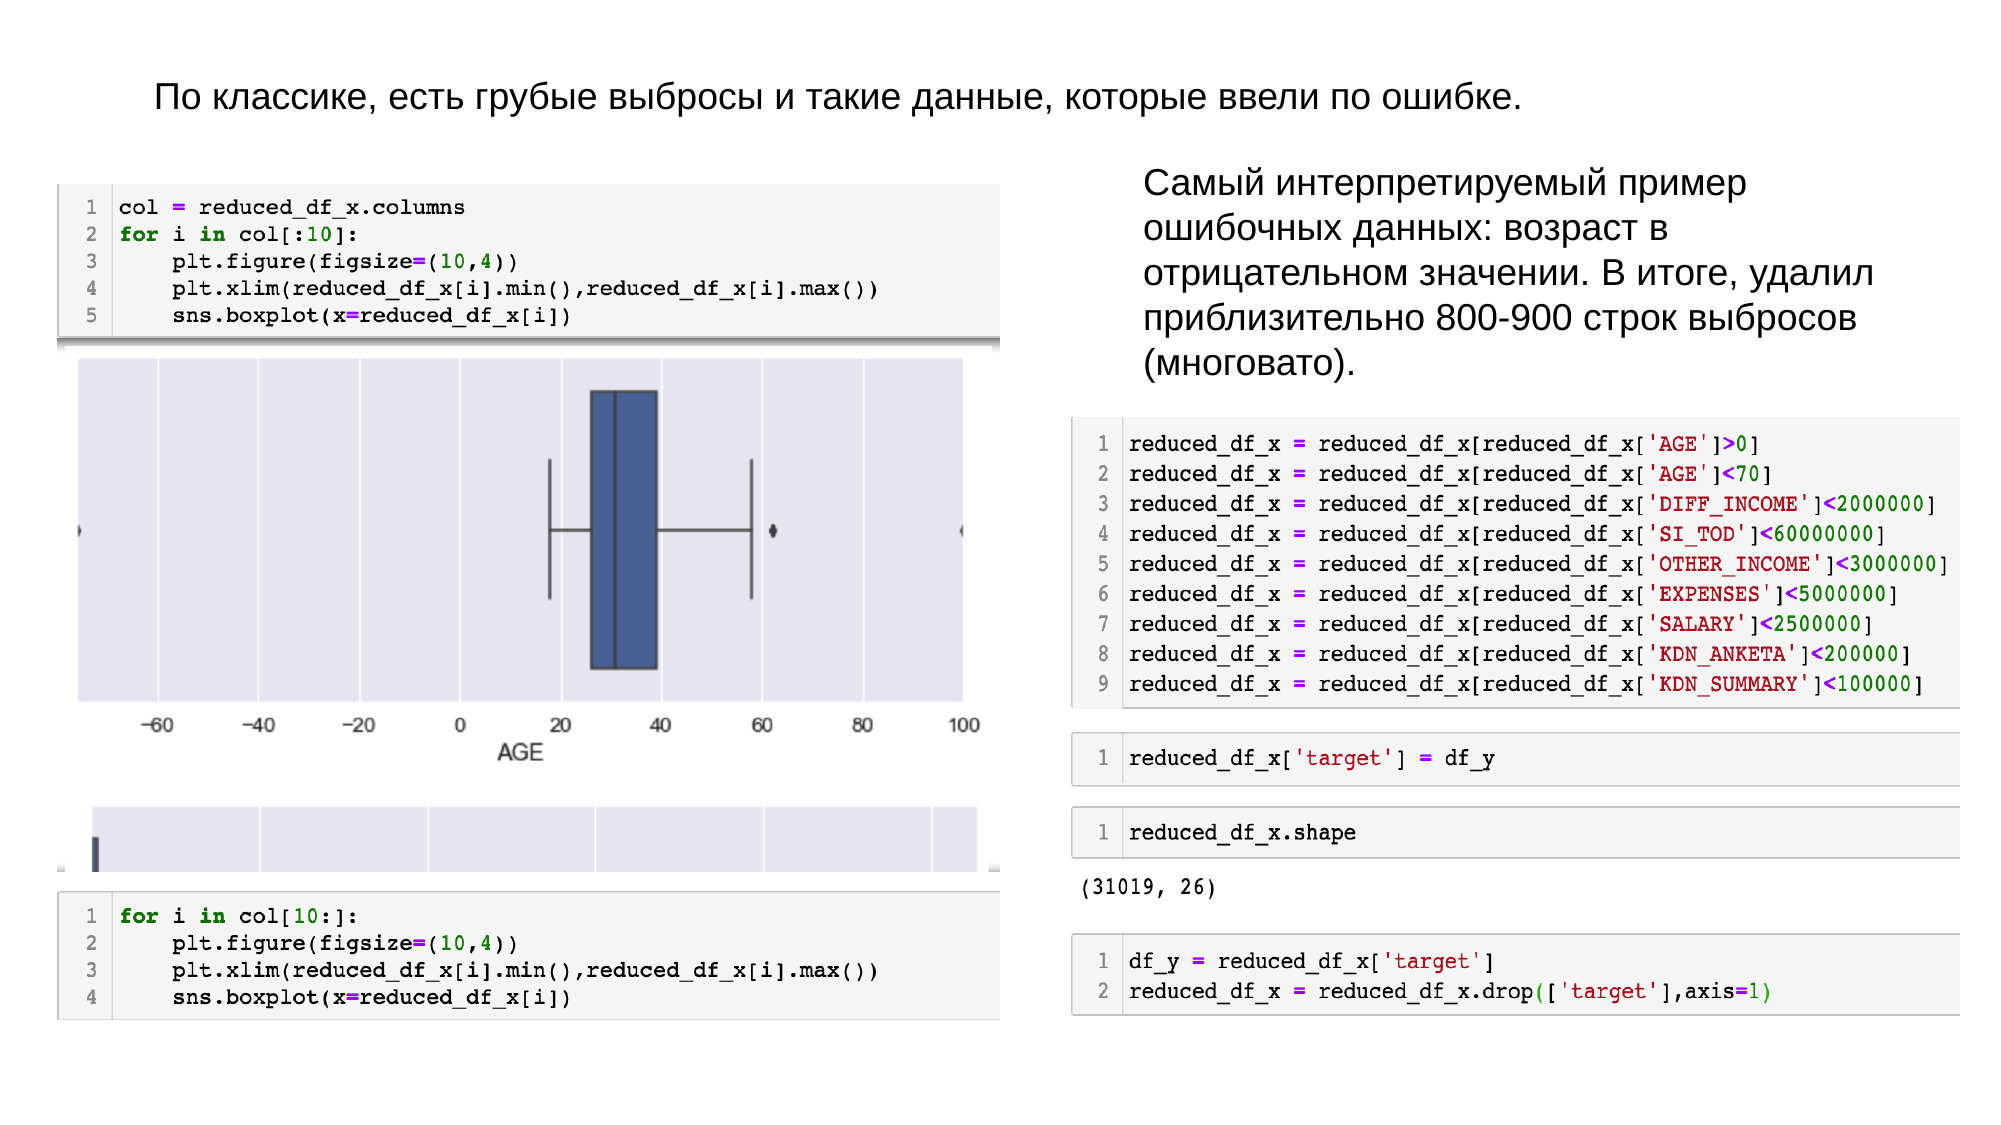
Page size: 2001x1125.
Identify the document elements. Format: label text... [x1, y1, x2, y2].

text_box Самый интерпретируемый пример ошибочных данных: возраст в отрицательном значении. В итоге, удалил приблизительно 800-900 строк выбросов (многовато). [1128, 150, 1901, 390]
text_box По классике, есть грубые выбросы и такие данные, которые ввели по ошибке. [139, 64, 1960, 125]
picture [57, 183, 1001, 1020]
picture [1068, 417, 1961, 1020]
